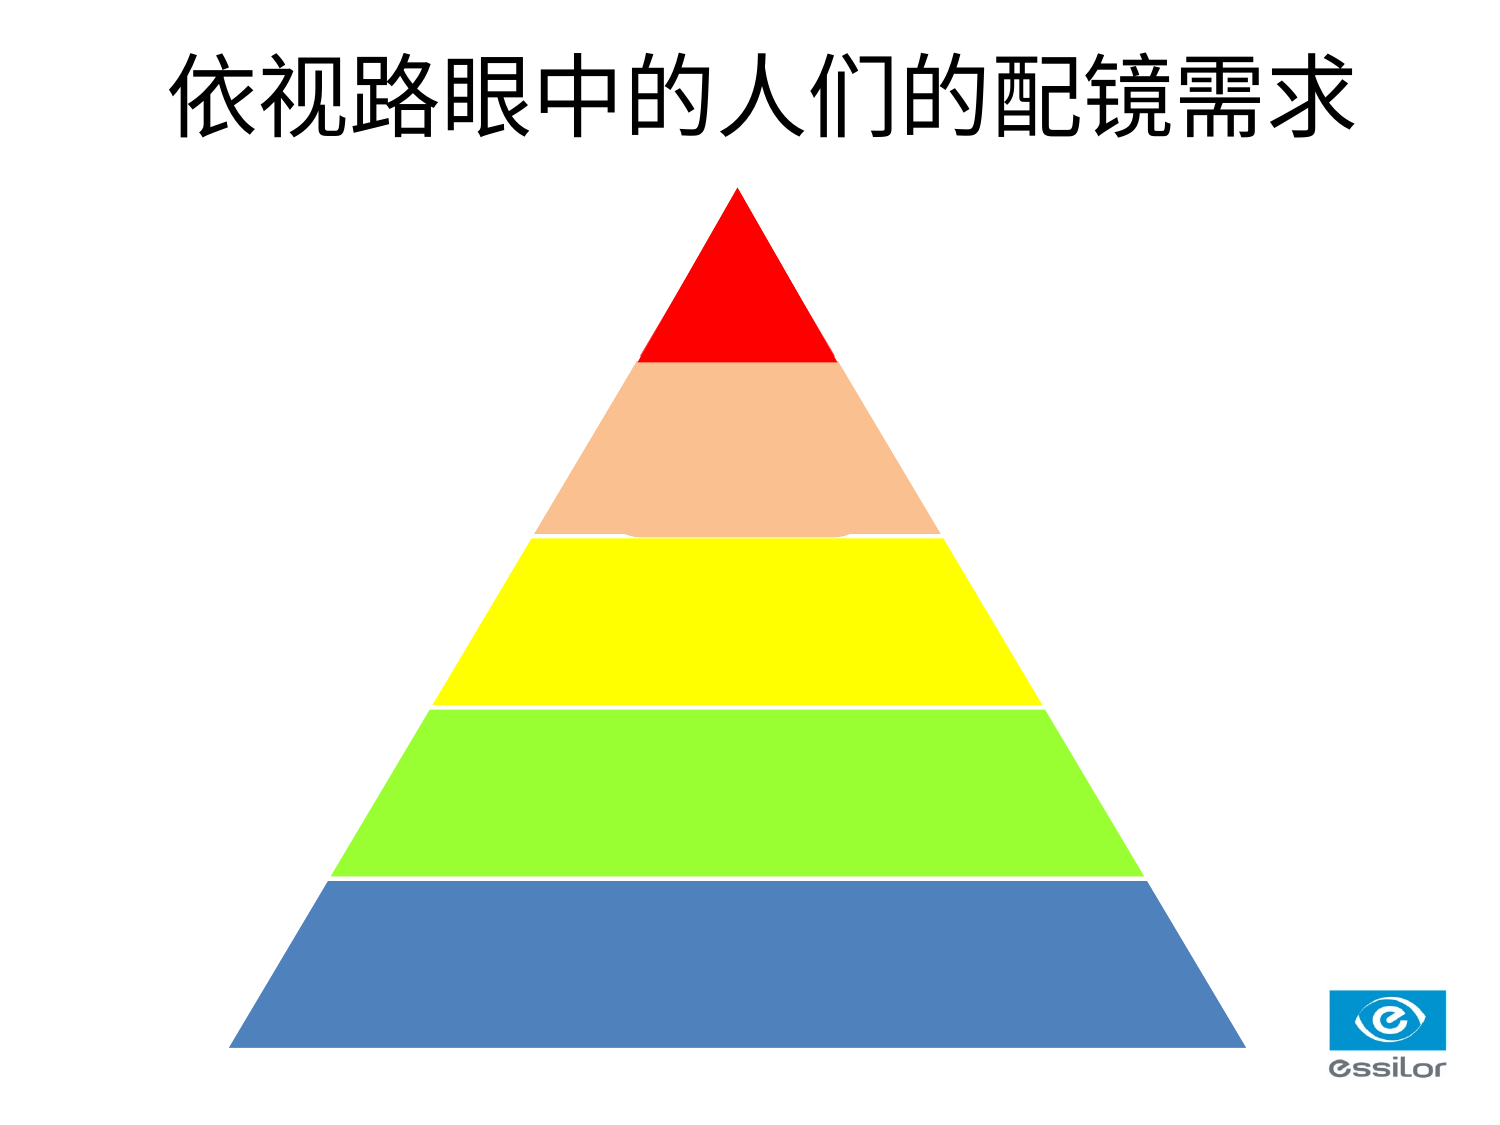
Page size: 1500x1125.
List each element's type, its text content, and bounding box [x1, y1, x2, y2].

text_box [224, 187, 1251, 1051]
picture [1325, 984, 1450, 1086]
title 依视路眼中的人们的配镜需求 [87, 0, 1438, 188]
